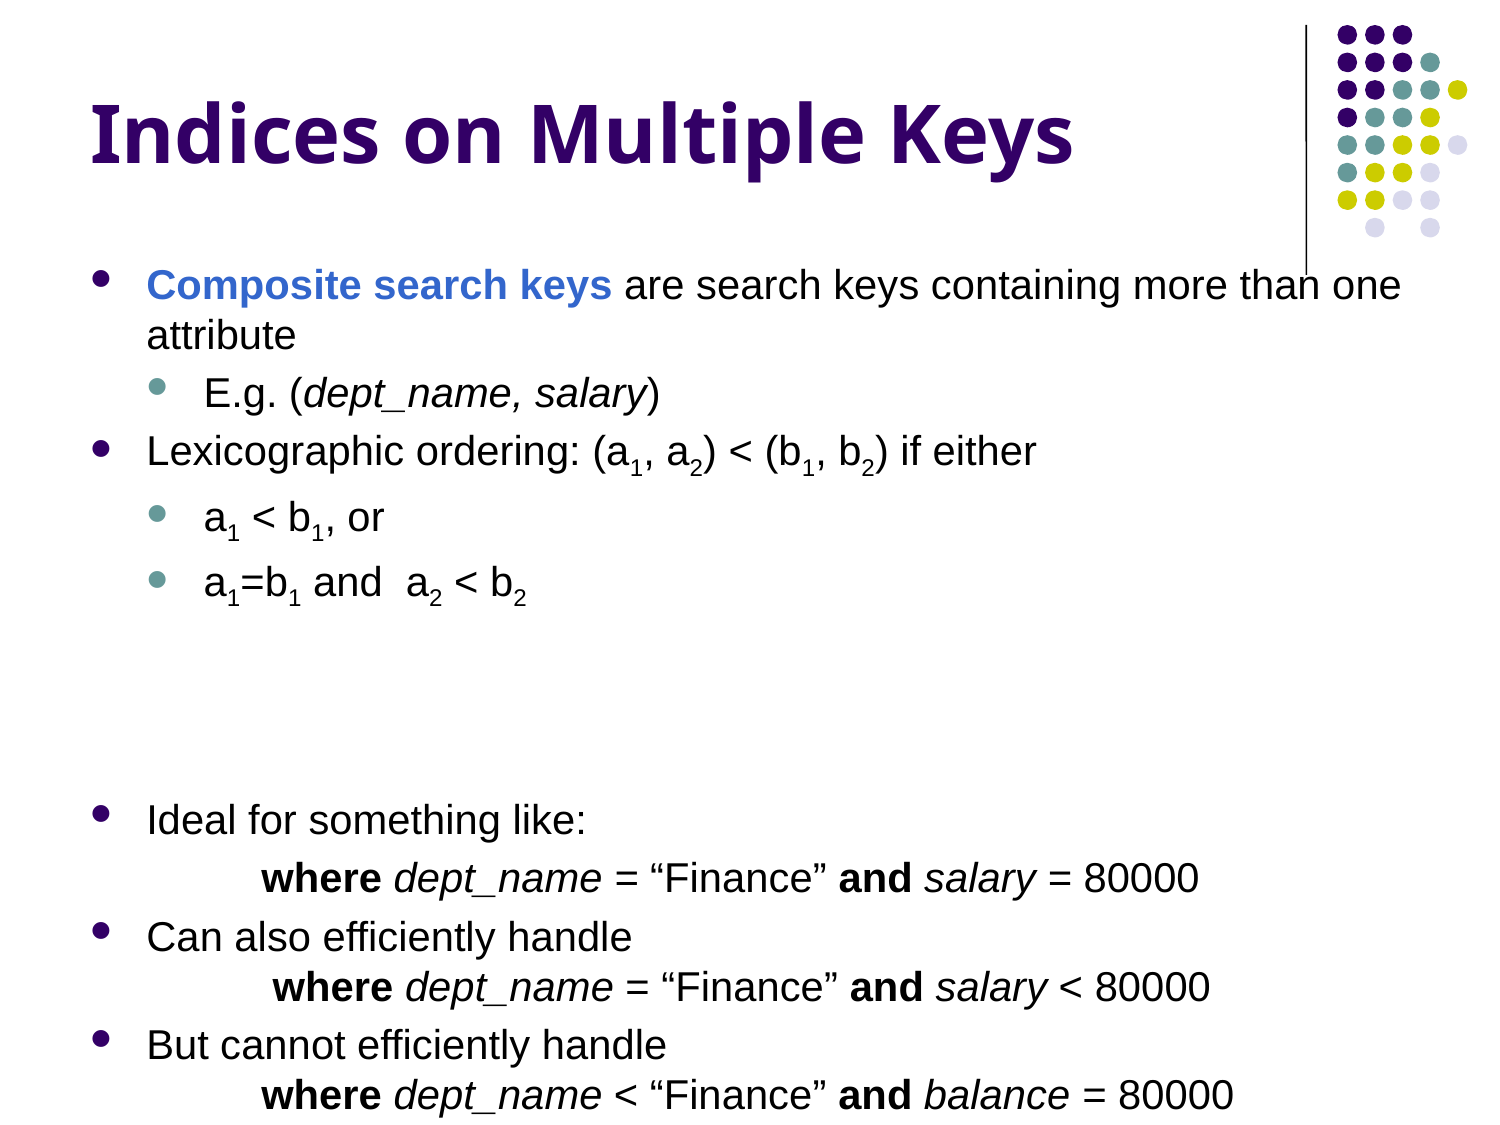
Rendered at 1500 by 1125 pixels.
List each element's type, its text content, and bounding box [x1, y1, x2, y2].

list Composite search keys are search keys containing more than one attribute E.g. (dept_name, salary) Lexicographic ordering: (a1, a2) < (b1, b2) if either a1 < b1, or a1=b1 and a2 < b2 Ideal for something like: where dept_name = “Finance” and salary = 80000 Can also efficiently handle where dept_name = “Finance” and salary < 80000 But cannot efficiently handle where dept_name < “Finance” and balance = 80000 [74, 249, 1426, 863]
title Indices on Multiple Keys [74, 19, 1313, 188]
